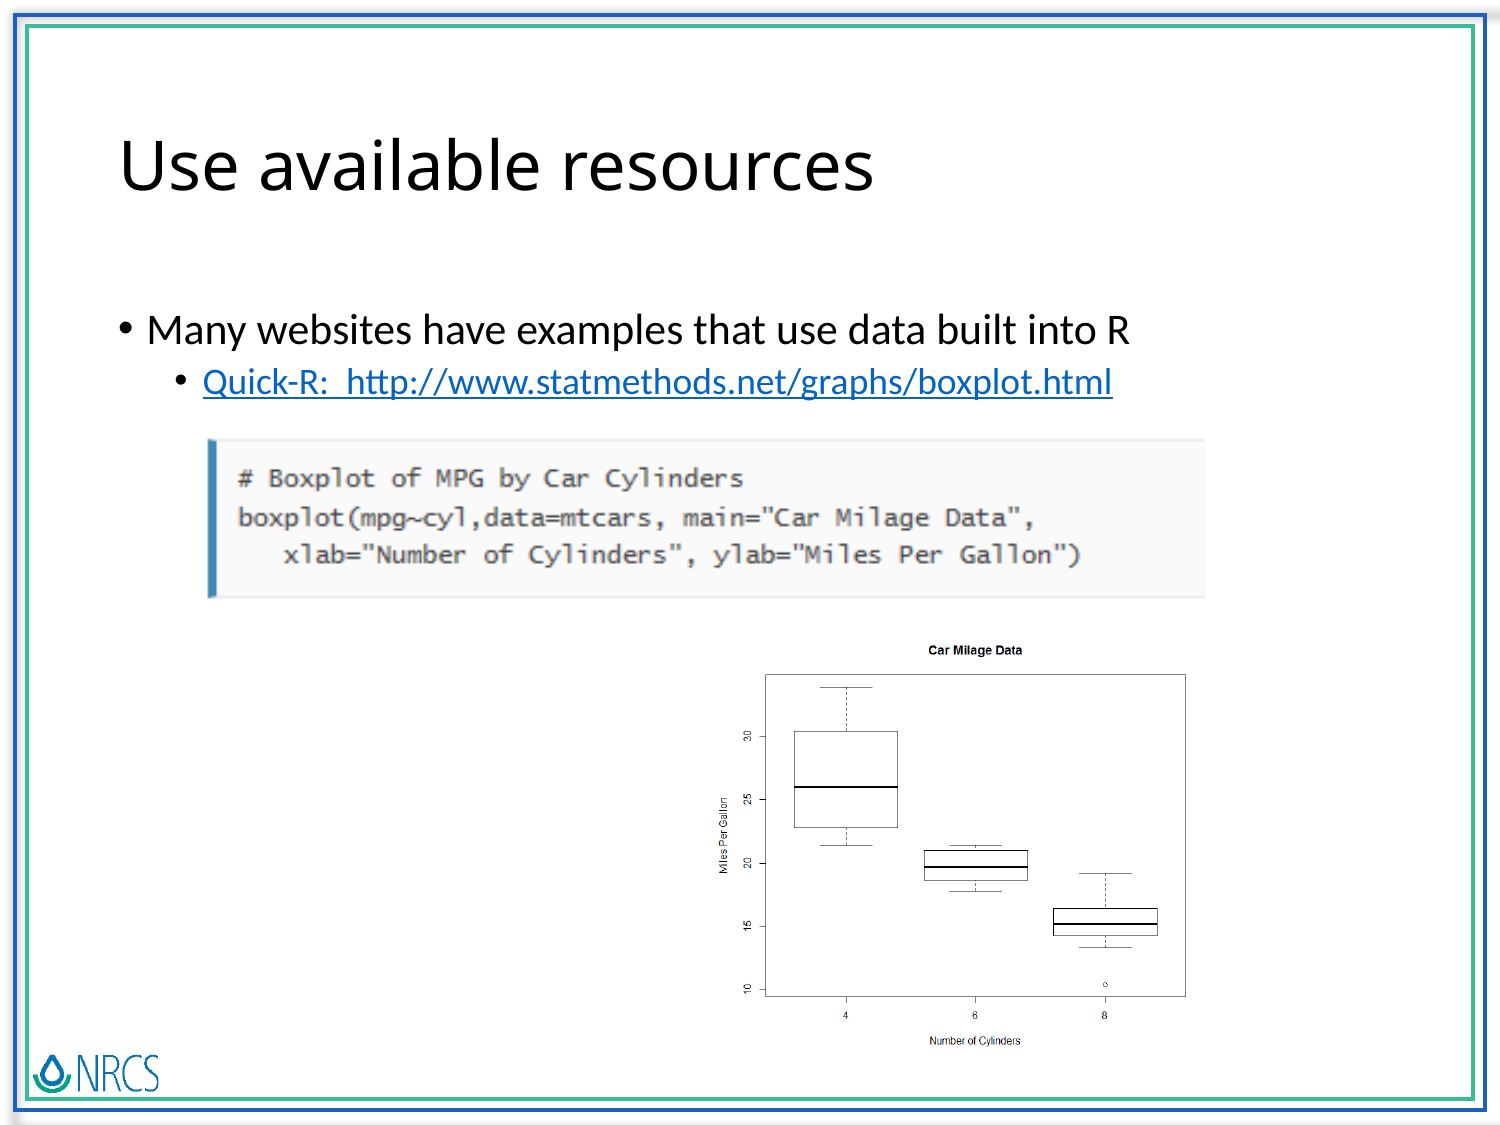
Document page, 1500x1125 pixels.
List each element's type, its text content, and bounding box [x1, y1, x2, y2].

title Use available resources [103, 59, 1397, 278]
picture [191, 422, 1205, 1057]
list Many websites have examples that use data built into R Quick-R: http://www.statmethods.net/graphs/boxplot.html [103, 299, 1397, 1014]
picture [33, 1048, 159, 1094]
